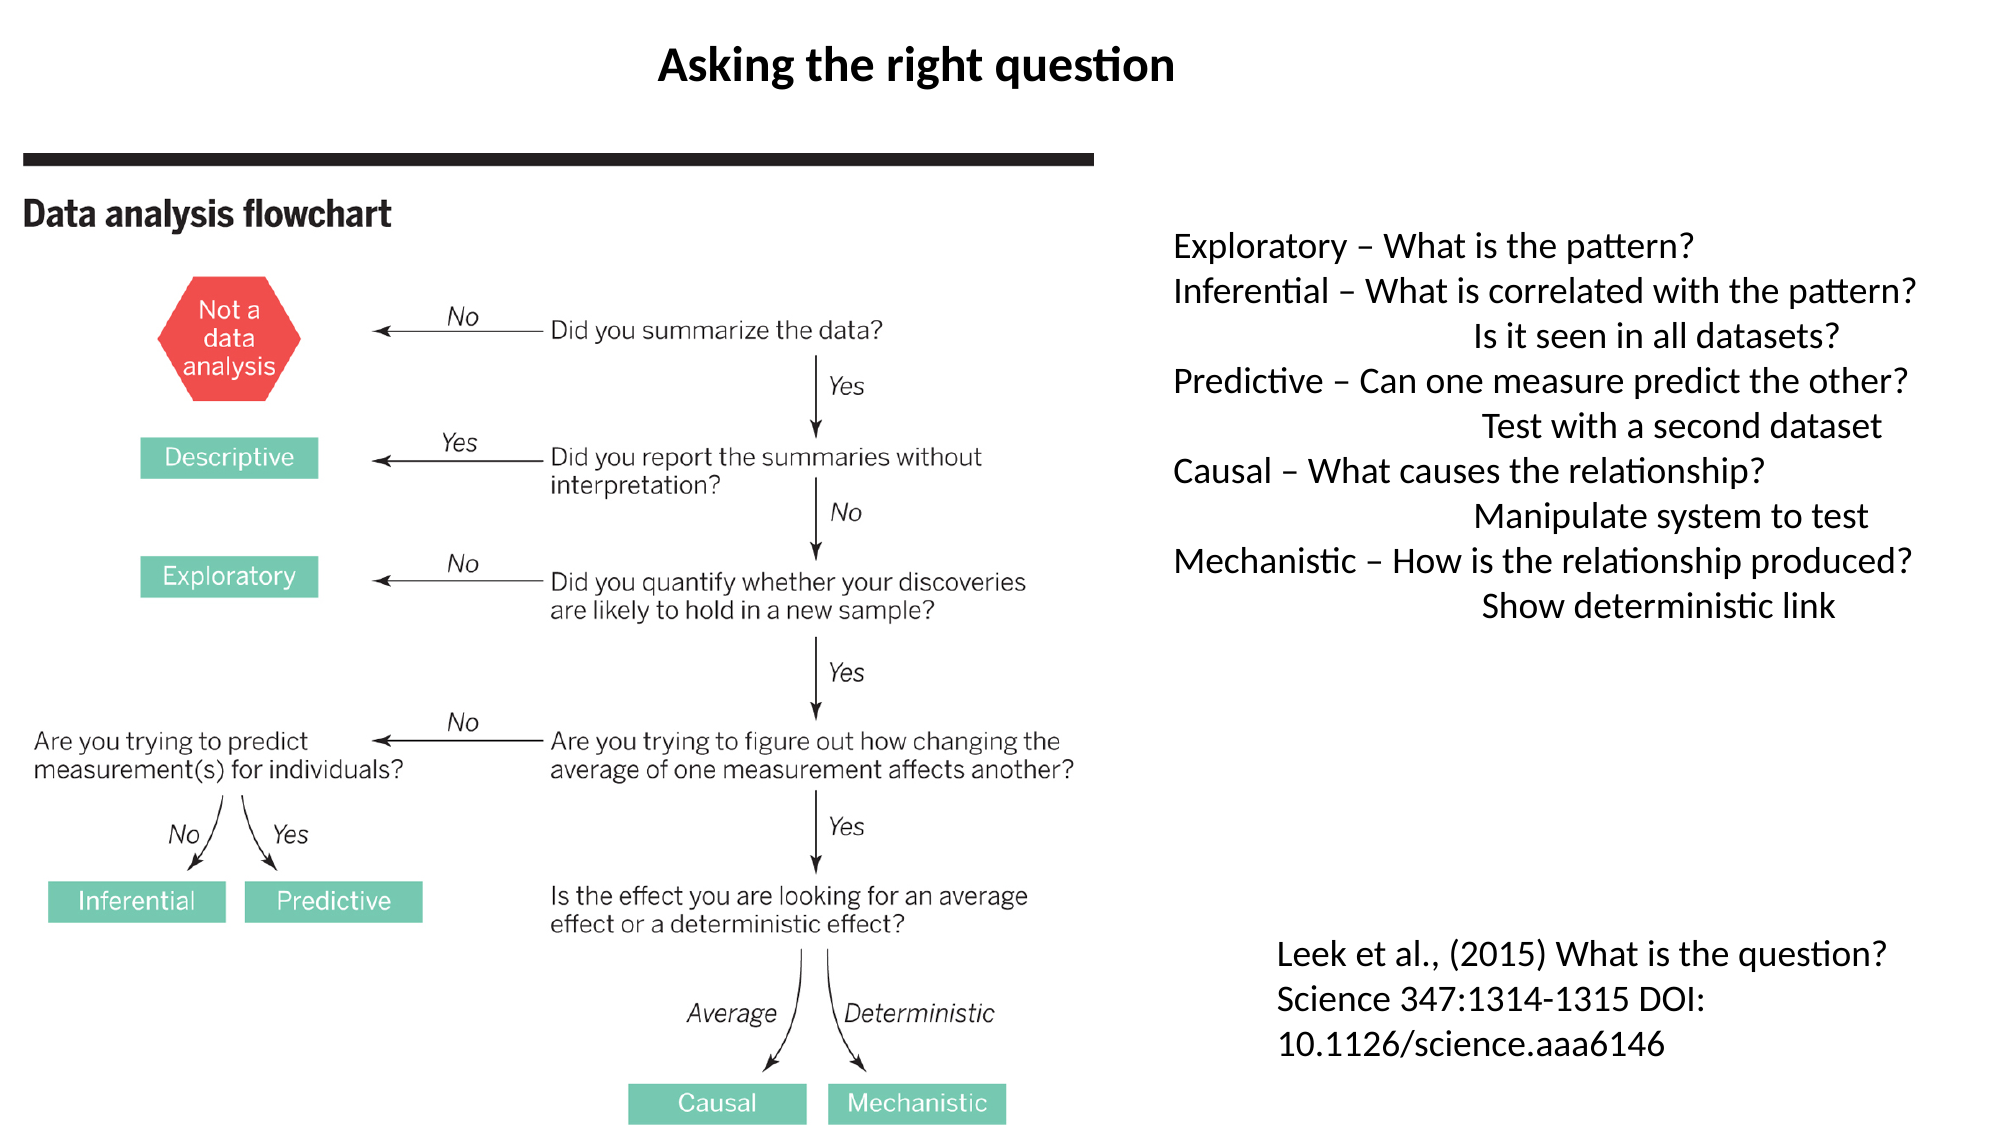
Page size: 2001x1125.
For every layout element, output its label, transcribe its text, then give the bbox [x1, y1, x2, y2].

text_box Leek et al., (2015) What is the question? Science 347:1314-1315 DOI: 10.1126/science.aaa6146 [1262, 921, 2000, 1072]
text_box Exploratory – What is the pattern? Inferential – What is correlated with the pattern? Is it seen in all datasets? Predictive – Can one measure predict the other? Test with a second dataset Causal – What causes the relationship? Manipulate system to test Mechanistic – How is the relationship produced? Show deterministic link [1158, 213, 1943, 634]
picture [23, 153, 1094, 1125]
text_box Asking the right question [642, 24, 1191, 99]
